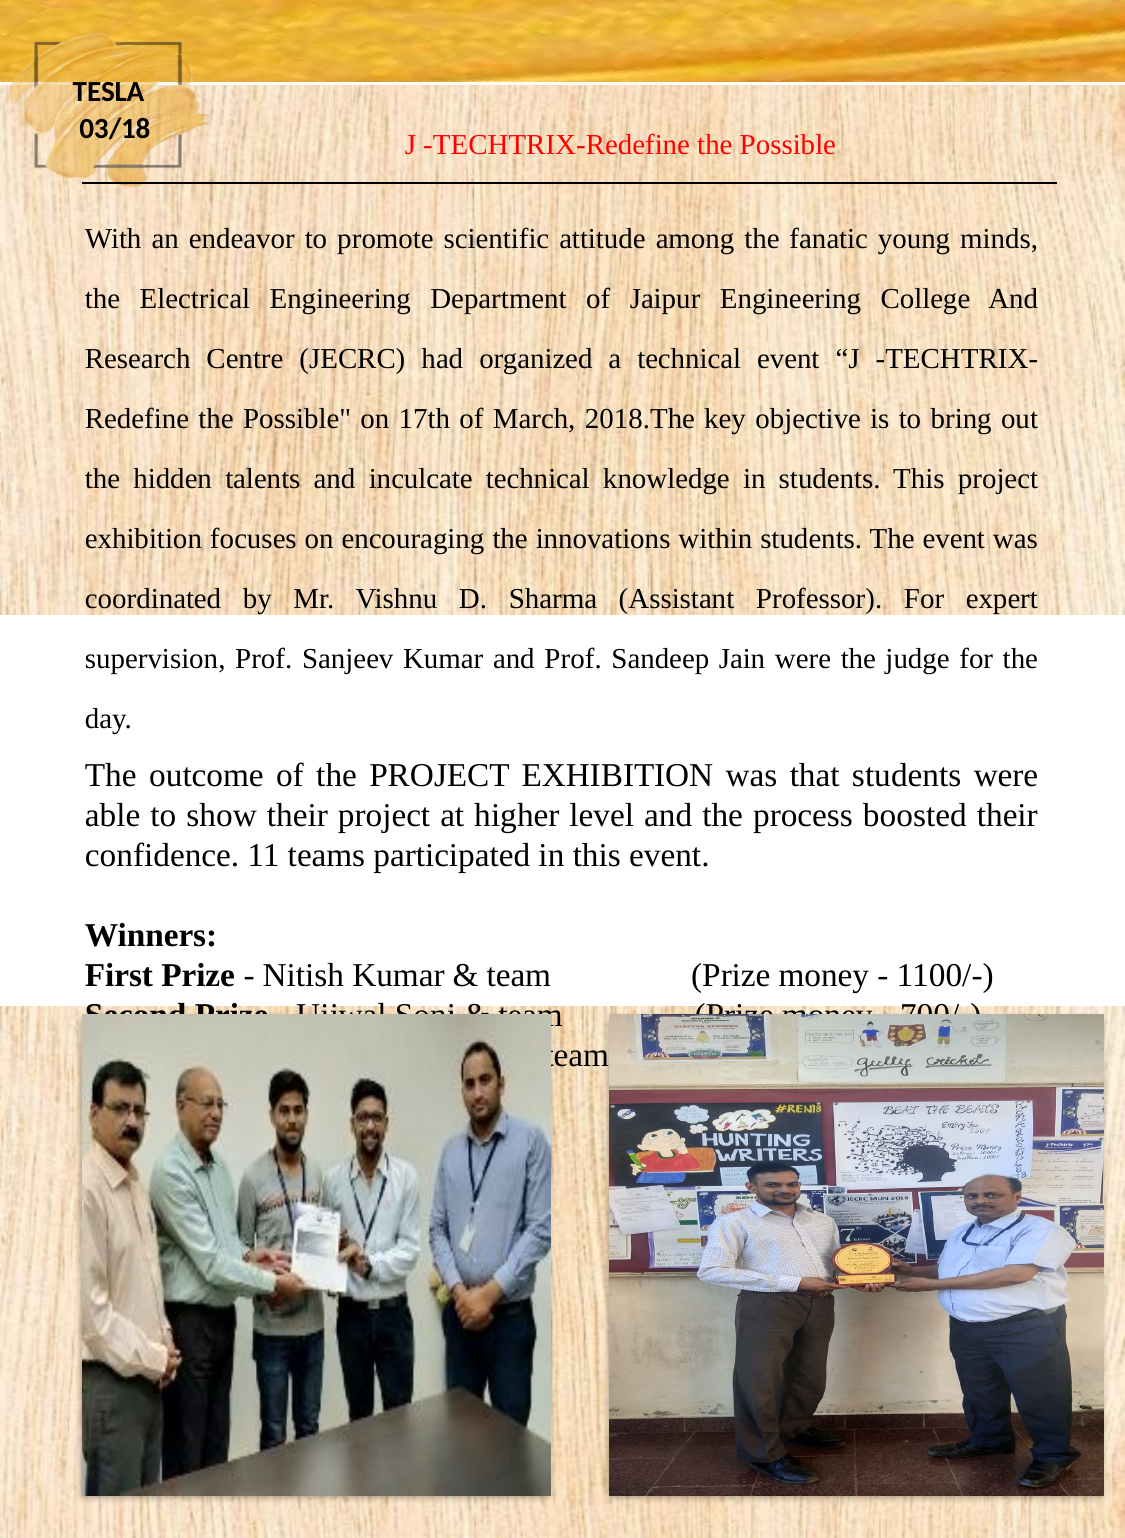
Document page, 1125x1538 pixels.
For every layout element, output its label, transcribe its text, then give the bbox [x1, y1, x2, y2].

text_box [0, 0, 1125, 83]
text_box TESLA 03/18 [70, 68, 154, 145]
picture [81, 1014, 551, 1496]
picture [0, 84, 1125, 615]
picture [609, 1014, 1104, 1496]
text_box J -TECHTRIX-Redefine the Possible [374, 112, 852, 182]
text_box [0, 31, 221, 188]
text_box With an endeavor to promote scientific attitude among the fanatic young minds, the Electrical Engineering Department of Jaipur Engineering College And Research Centre (JECRC) had organized a technical event “J -TECHTRIX-Redefine the Possible" on 17th of March, 2018.The key objective is to bring out the hidden talents and inculcate technical knowledge in students. This project exhibition focuses on encouraging the innovations within students. The event was coordinated by Mr. Vishnu D. Sharma (Assistant Professor). For expert supervision, Prof. Sanjeev Kumar and Prof. Sandeep Jain were the judge for the day. The outcome of the PROJECT EXHIBITION was that students were able to show their project at higher level and the process boosted their confidence. 11 teams participated in this event. Winners: First Prize - Nitish Kumar & team (Prize money - 1100/-) Second Prize - Ujjwal Soni & team (Prize money - 700/-) Third Prize - Shubham Bansal & team (Prize money - 500/-) [70, 206, 1055, 1226]
text_box [0, 1006, 1125, 1538]
